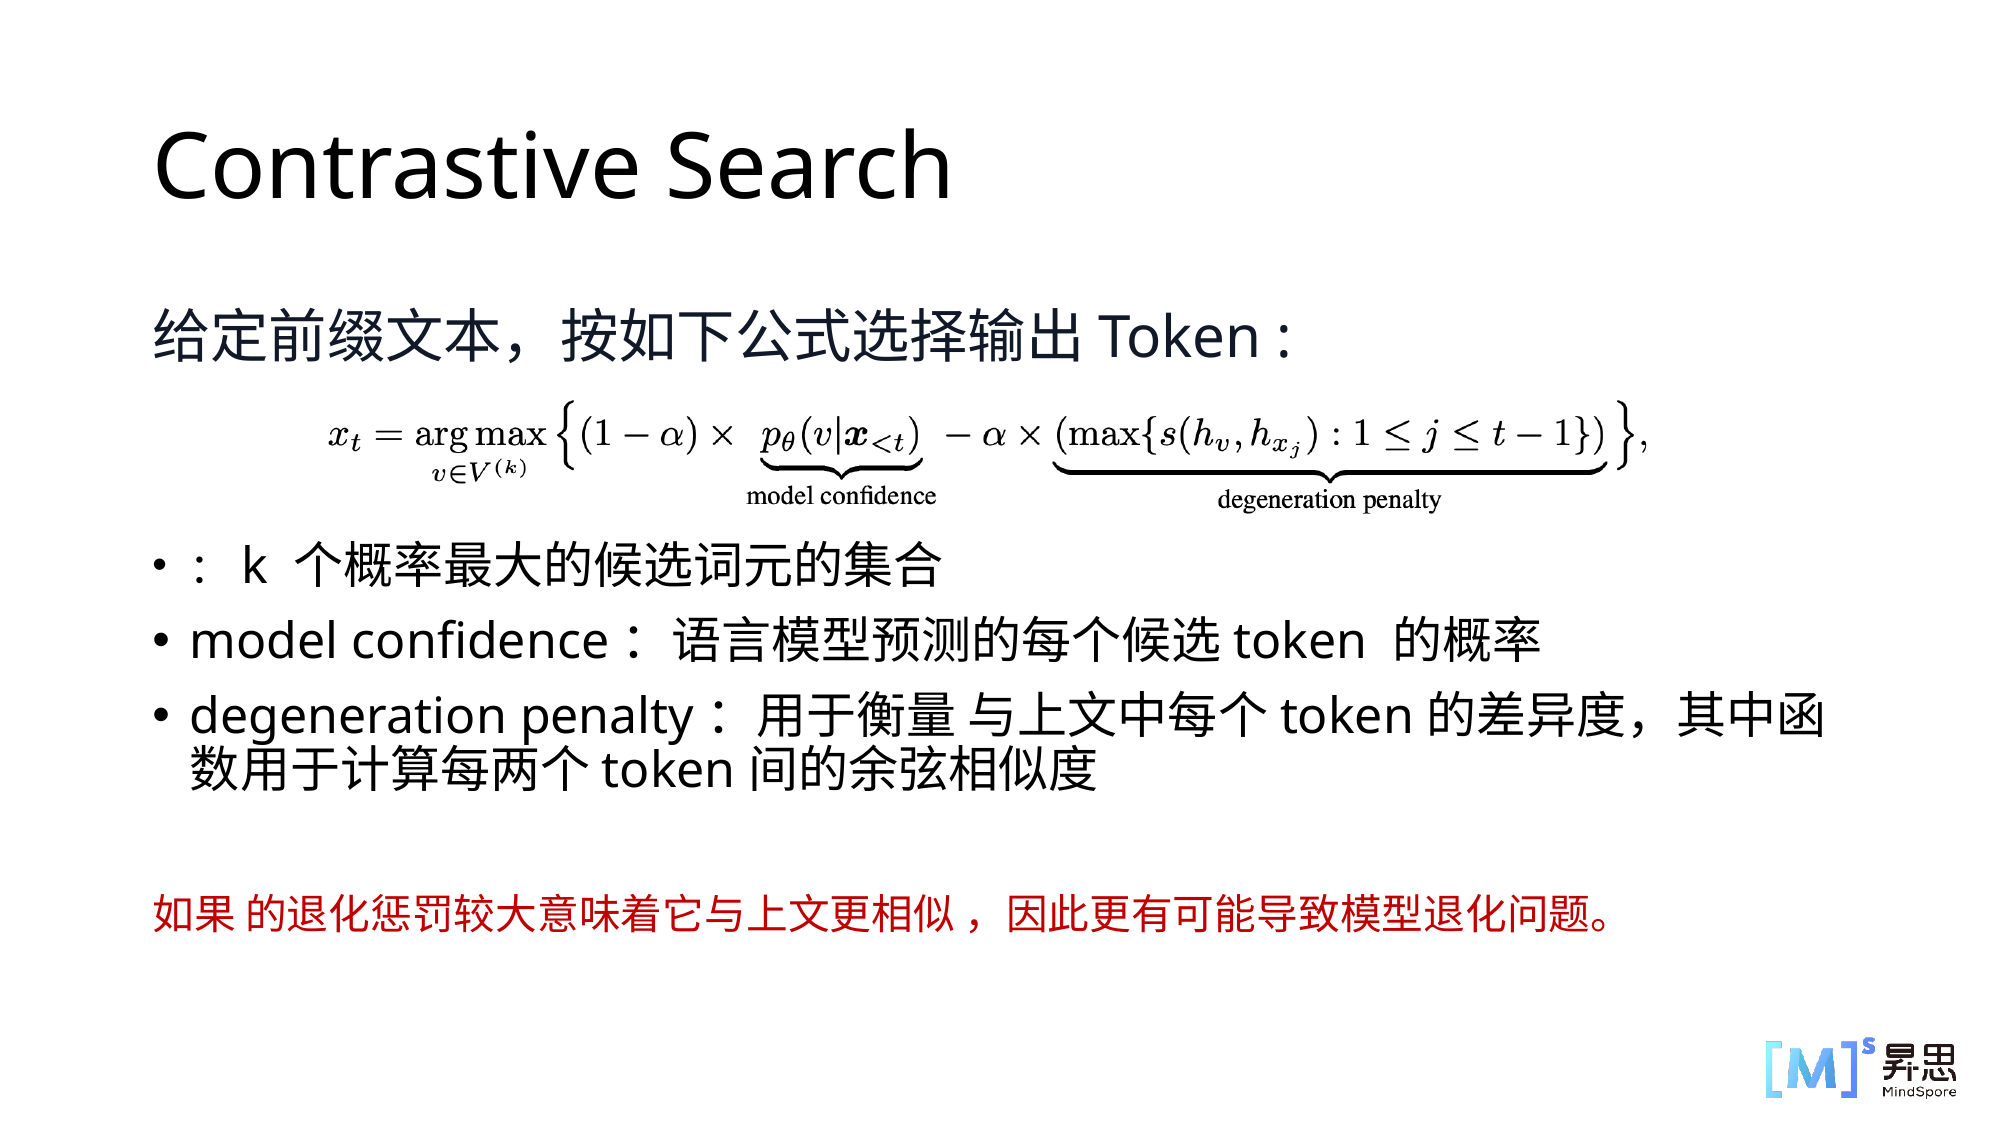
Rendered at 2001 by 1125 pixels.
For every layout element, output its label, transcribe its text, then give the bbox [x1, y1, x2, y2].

picture [311, 386, 1661, 524]
picture [1762, 1035, 1962, 1101]
title Contrastive Search [137, 59, 1863, 278]
